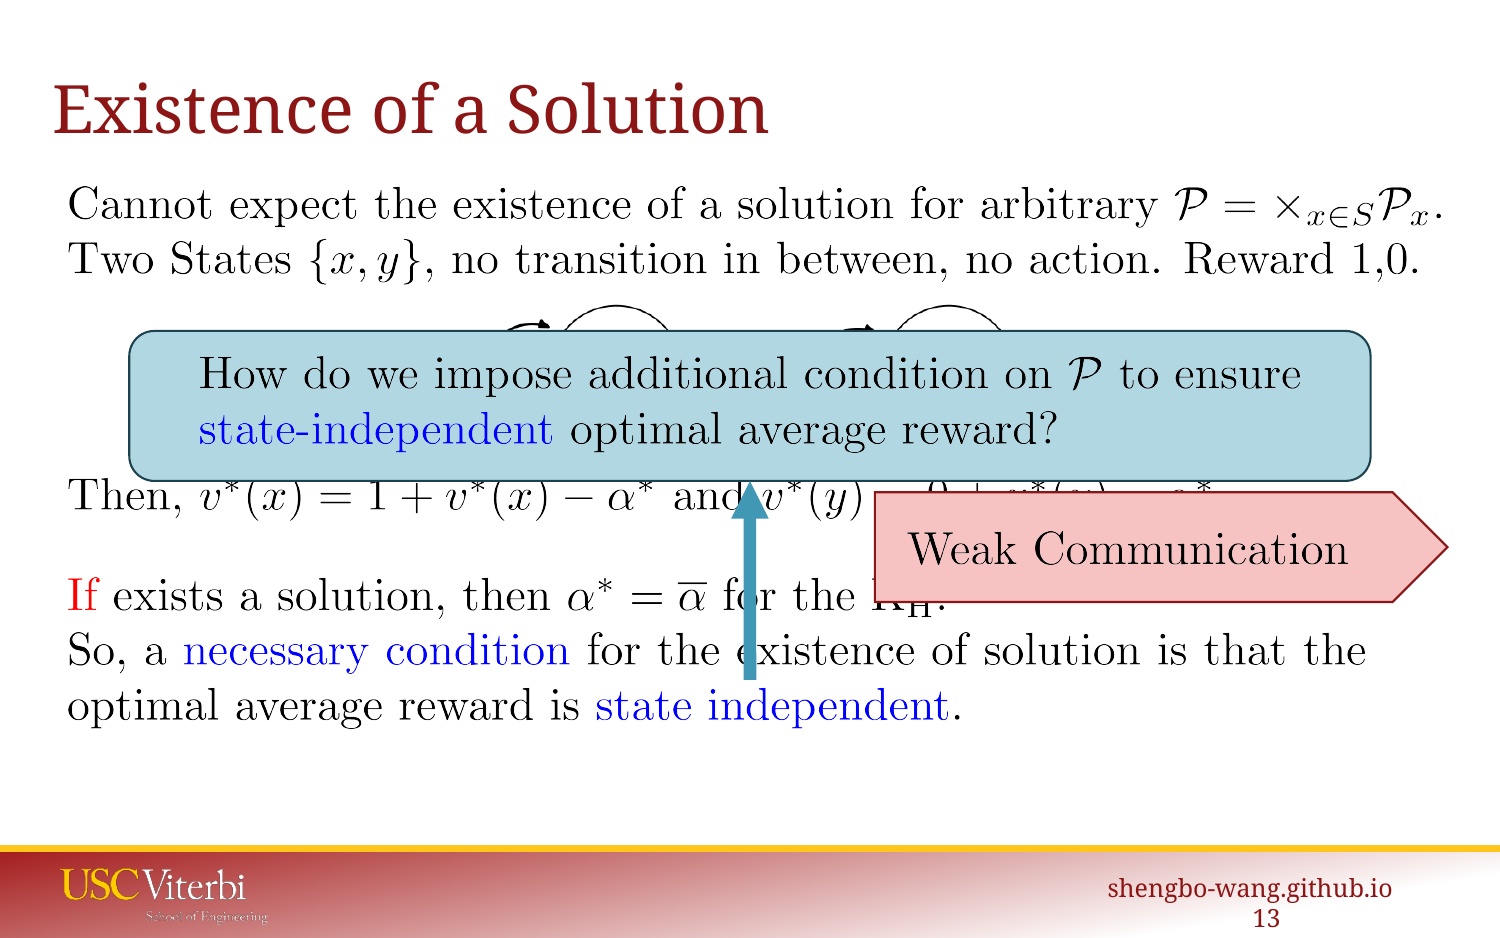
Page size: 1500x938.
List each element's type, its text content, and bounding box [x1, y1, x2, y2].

picture [32, 840, 296, 938]
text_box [874, 492, 1448, 602]
title Existence of a Solution [52, 49, 1448, 174]
picture [68, 186, 1441, 521]
picture [67, 577, 129, 619]
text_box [129, 330, 1371, 680]
picture [68, 632, 1365, 729]
